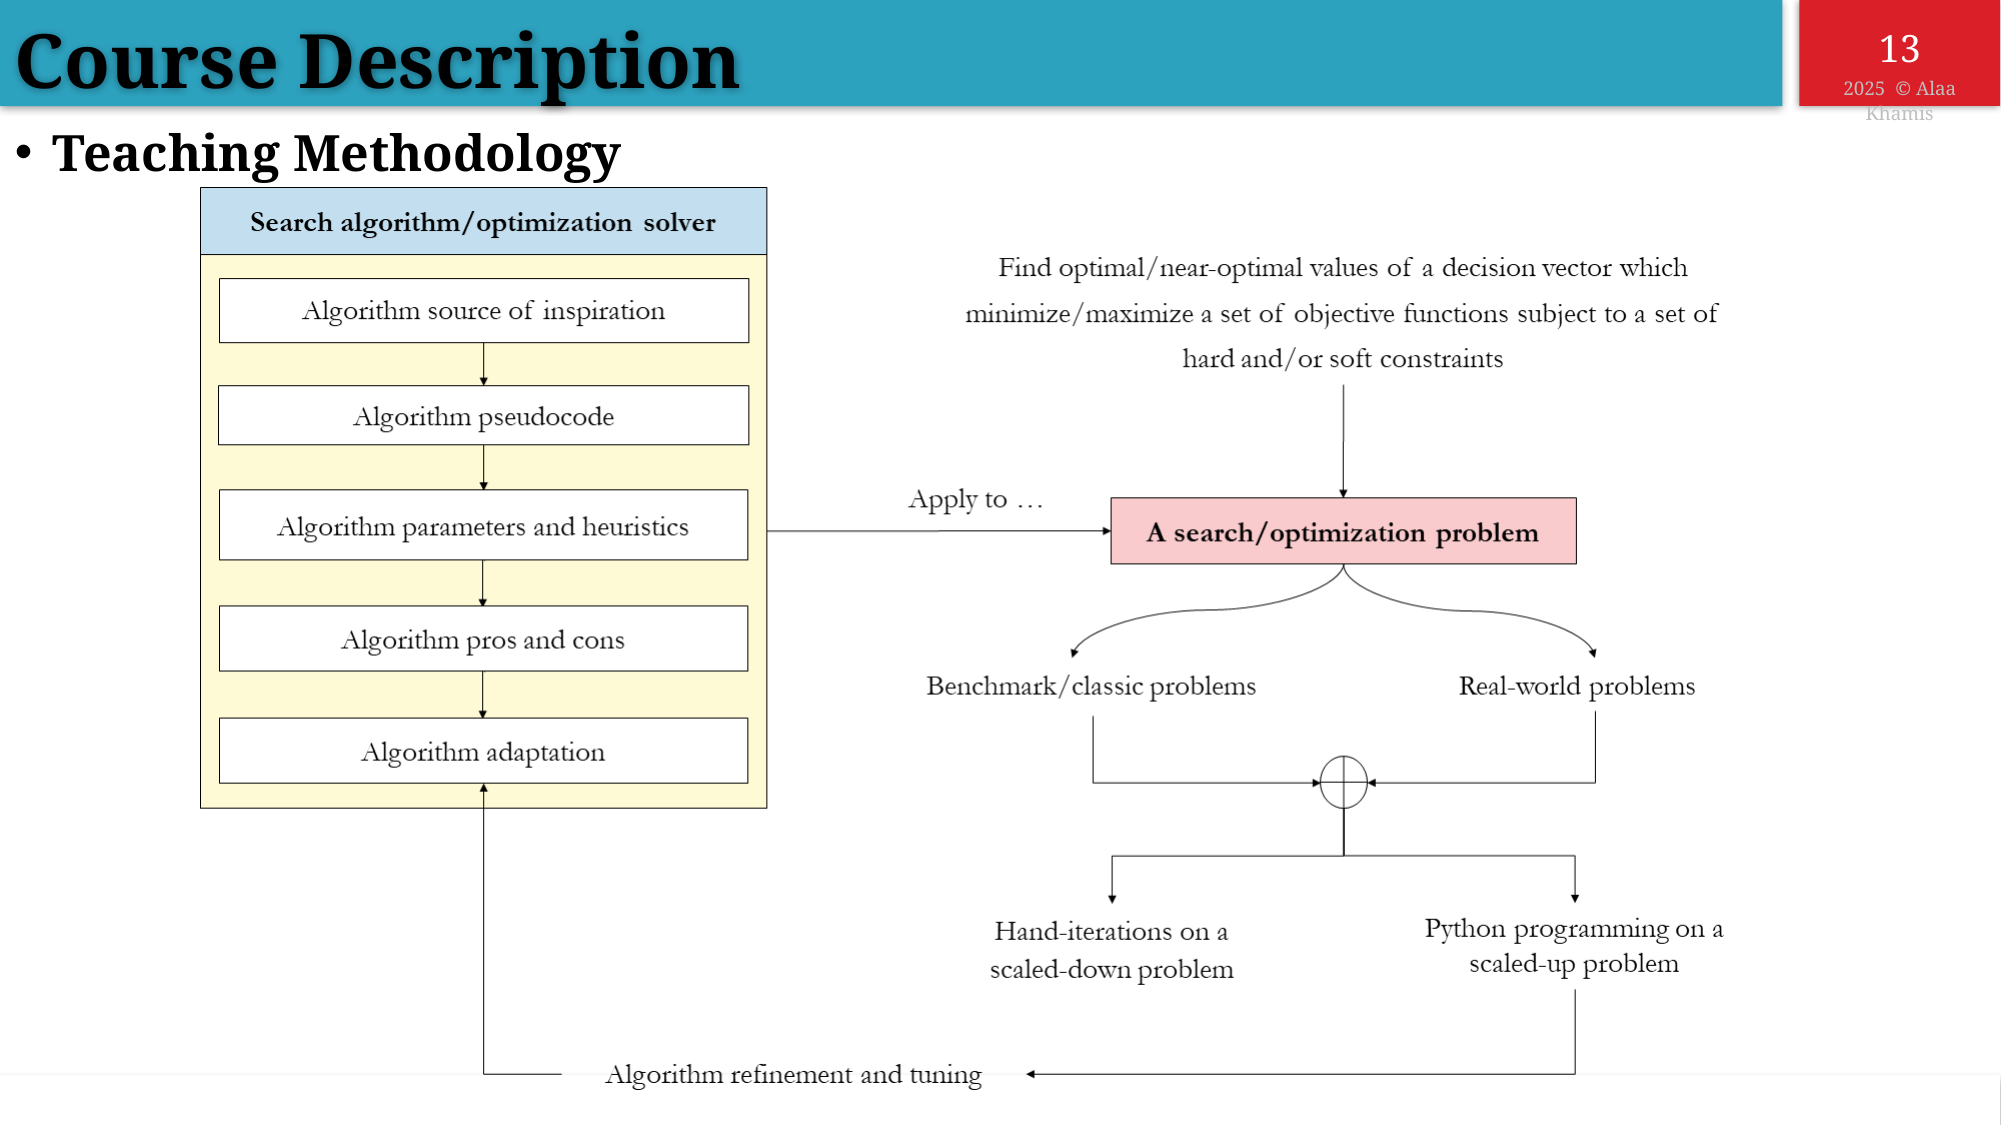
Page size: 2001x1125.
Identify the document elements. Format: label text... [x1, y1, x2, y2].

text_box Teaching Methodology [0, 107, 1750, 189]
picture [200, 186, 1751, 1109]
text_box Course Description [0, 0, 1753, 110]
